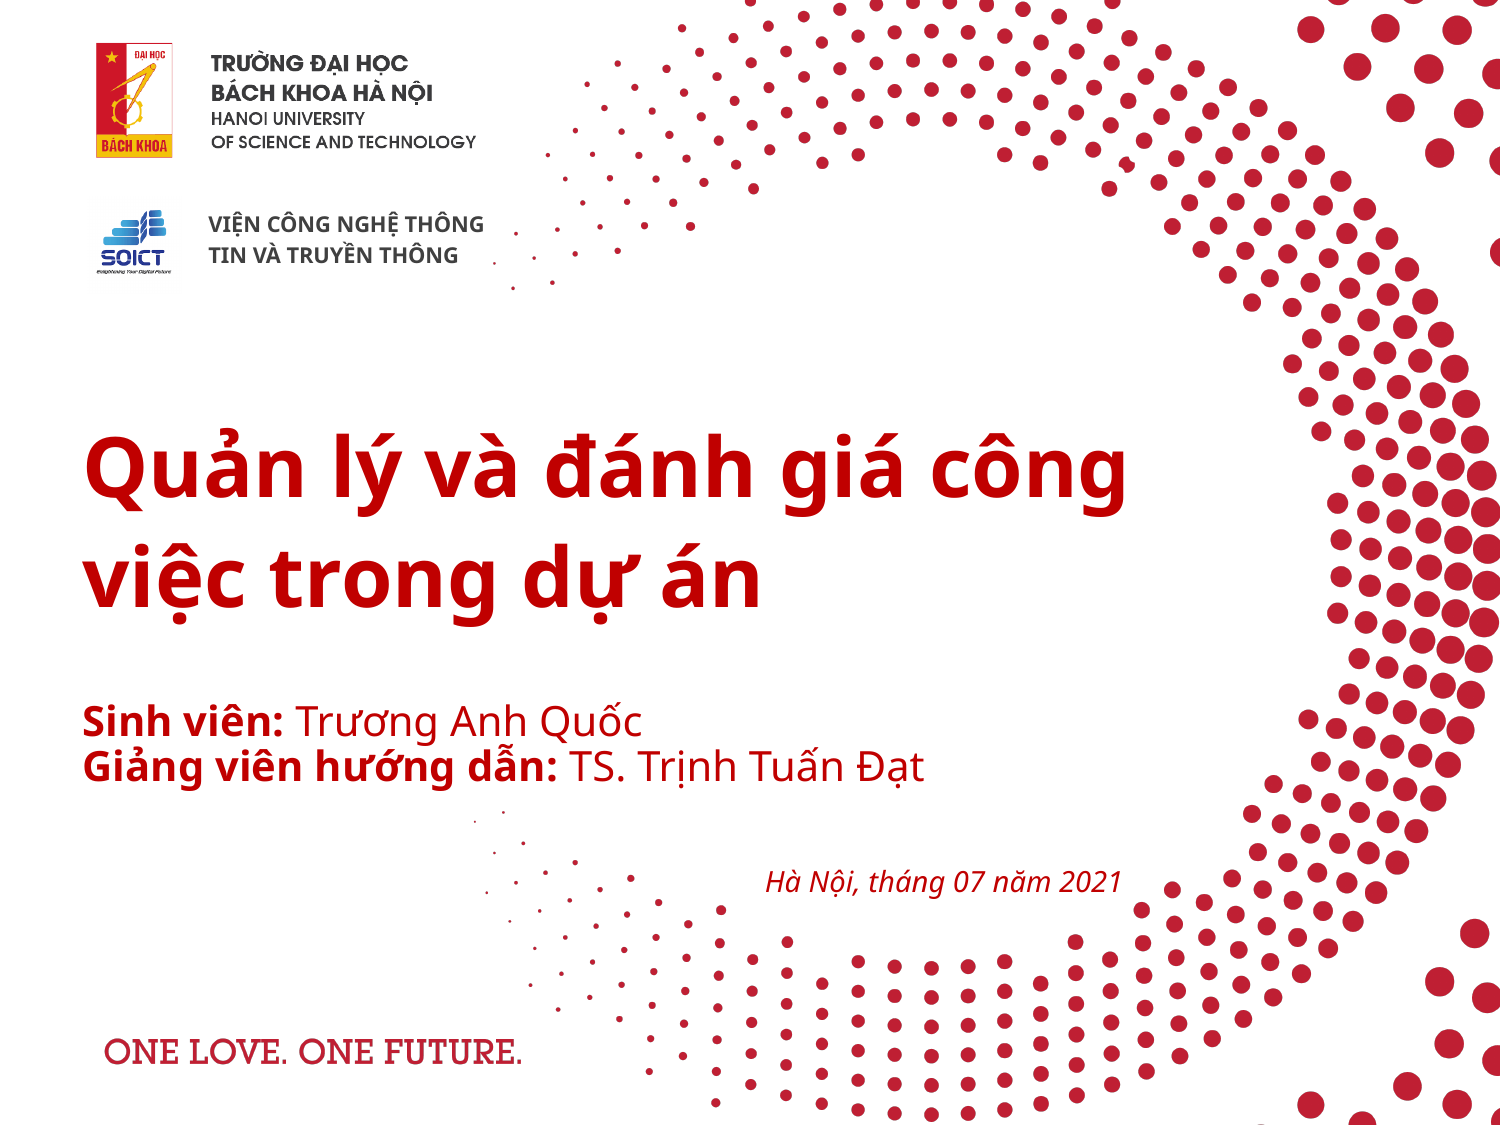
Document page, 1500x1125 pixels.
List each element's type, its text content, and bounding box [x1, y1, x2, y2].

text_box Quản lý và đánh giá công việc trong dự án [67, 396, 1273, 639]
text_box Sinh viên: Trương Anh Quốc Giảng viên hướng dẫn: TS. Trịnh Tuấn Đạt [67, 693, 1273, 811]
picture [0, 0, 1500, 1125]
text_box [87, 196, 504, 294]
text_box Hà Nội, tháng 07 năm 2021 [750, 860, 1158, 908]
